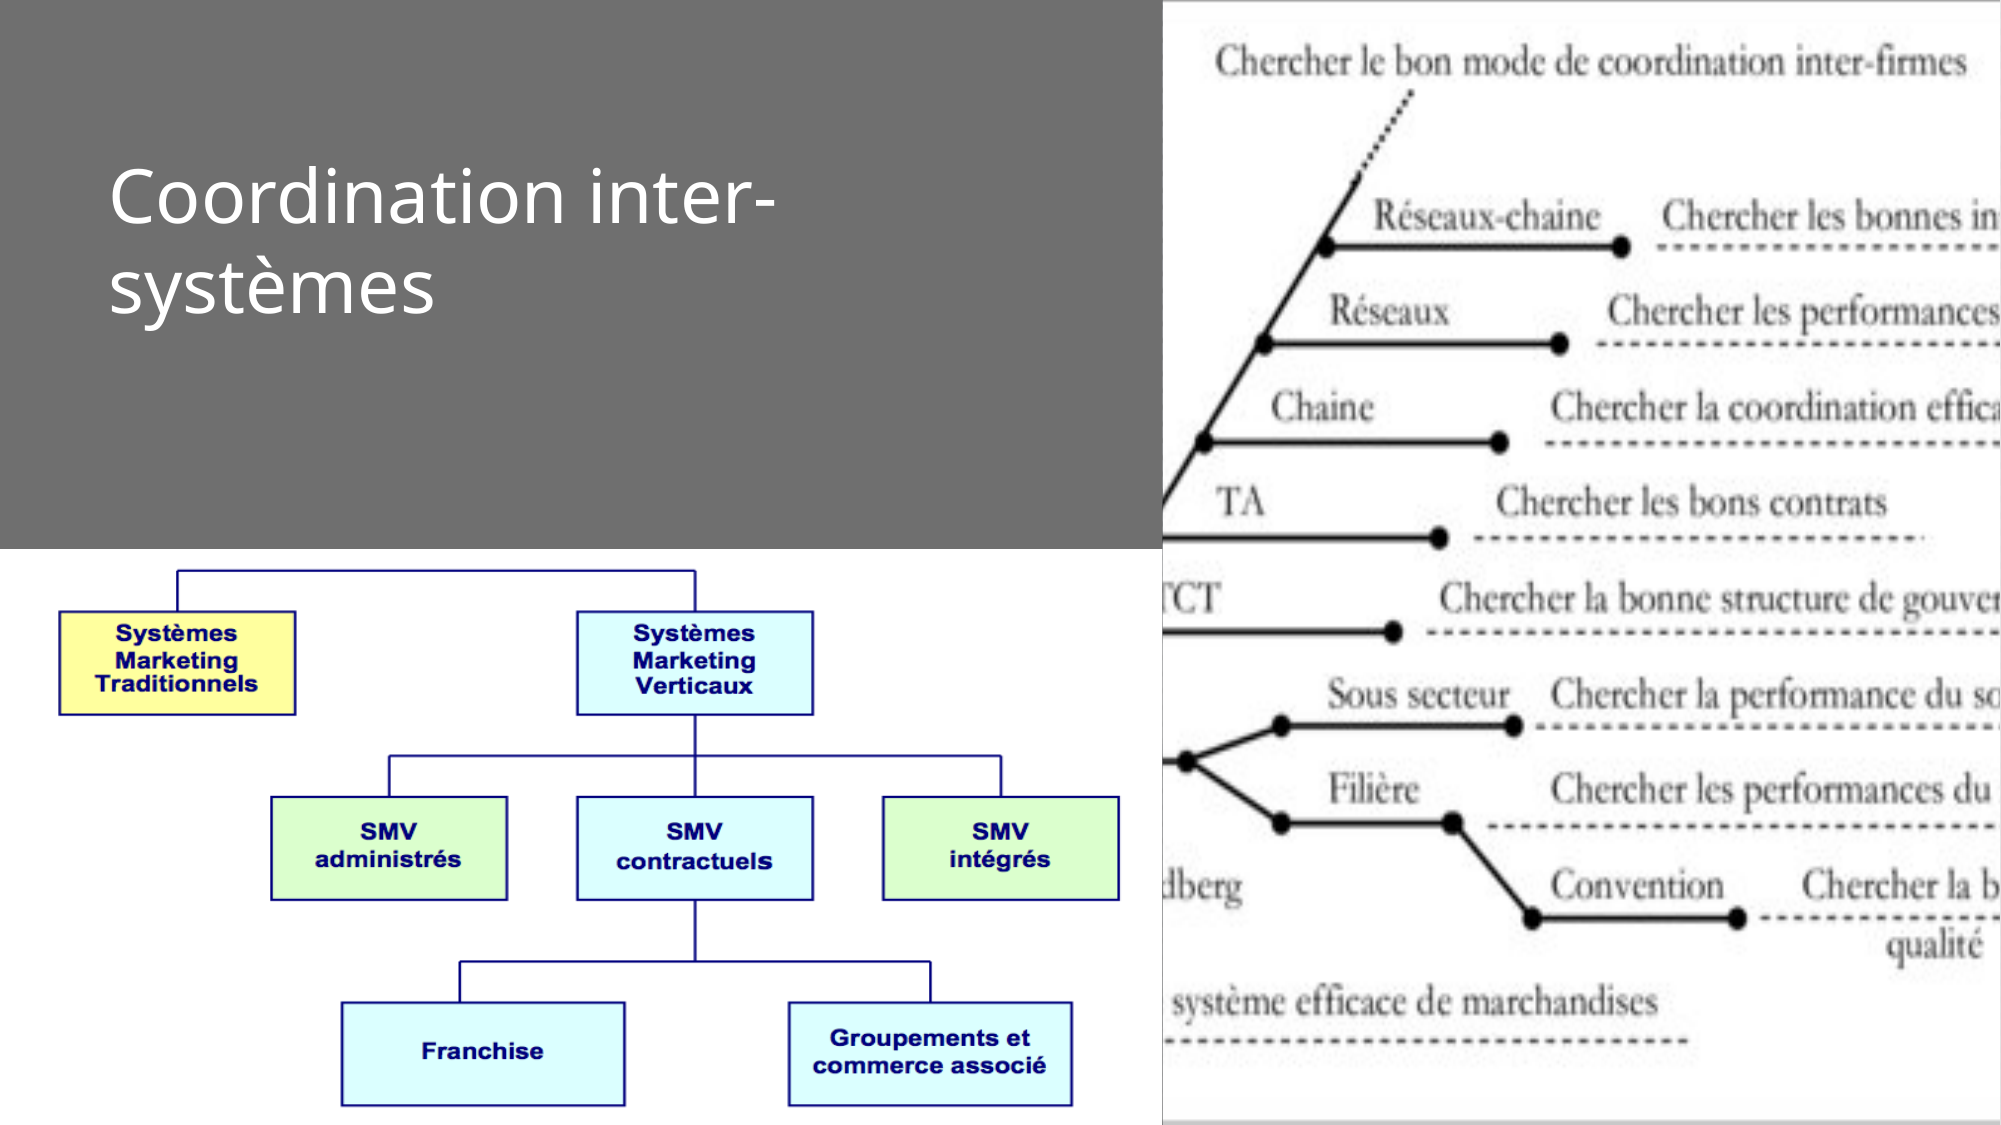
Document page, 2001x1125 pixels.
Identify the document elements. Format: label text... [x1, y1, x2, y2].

picture [0, 0, 2000, 1125]
title Coordination inter-systèmes [93, 44, 1069, 433]
